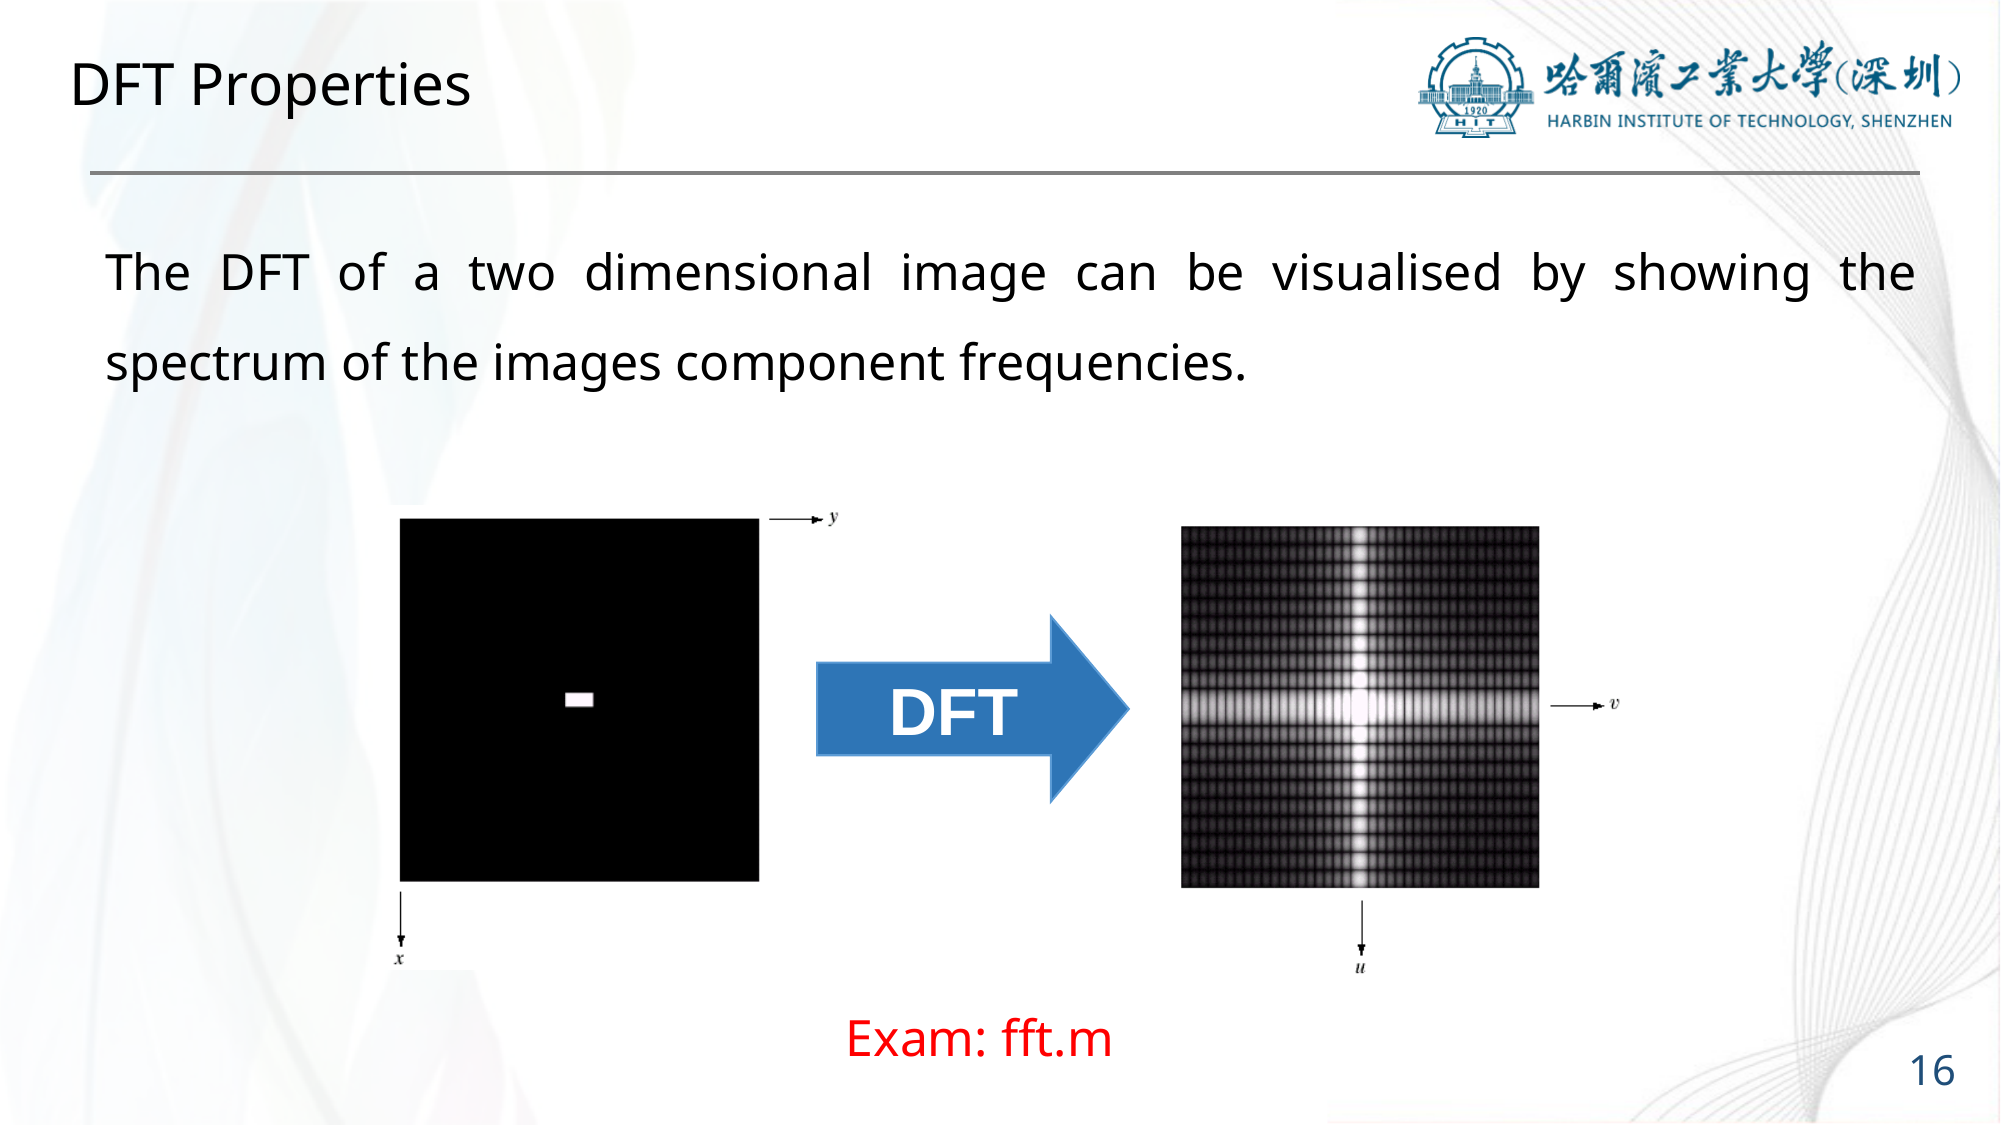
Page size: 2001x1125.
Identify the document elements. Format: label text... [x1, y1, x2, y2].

slide_number 16 [1521, 1042, 1972, 1103]
picture [0, 0, 2001, 1125]
text_box Exam: fft.m [831, 998, 1130, 1074]
title DFT Properties [54, 0, 1385, 174]
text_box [387, 505, 848, 971]
text_box DFT [848, 616, 1129, 802]
list The DFT of a two dimensional image can be visualised by showing the spectrum of the images component frequencies. [90, 202, 1934, 987]
